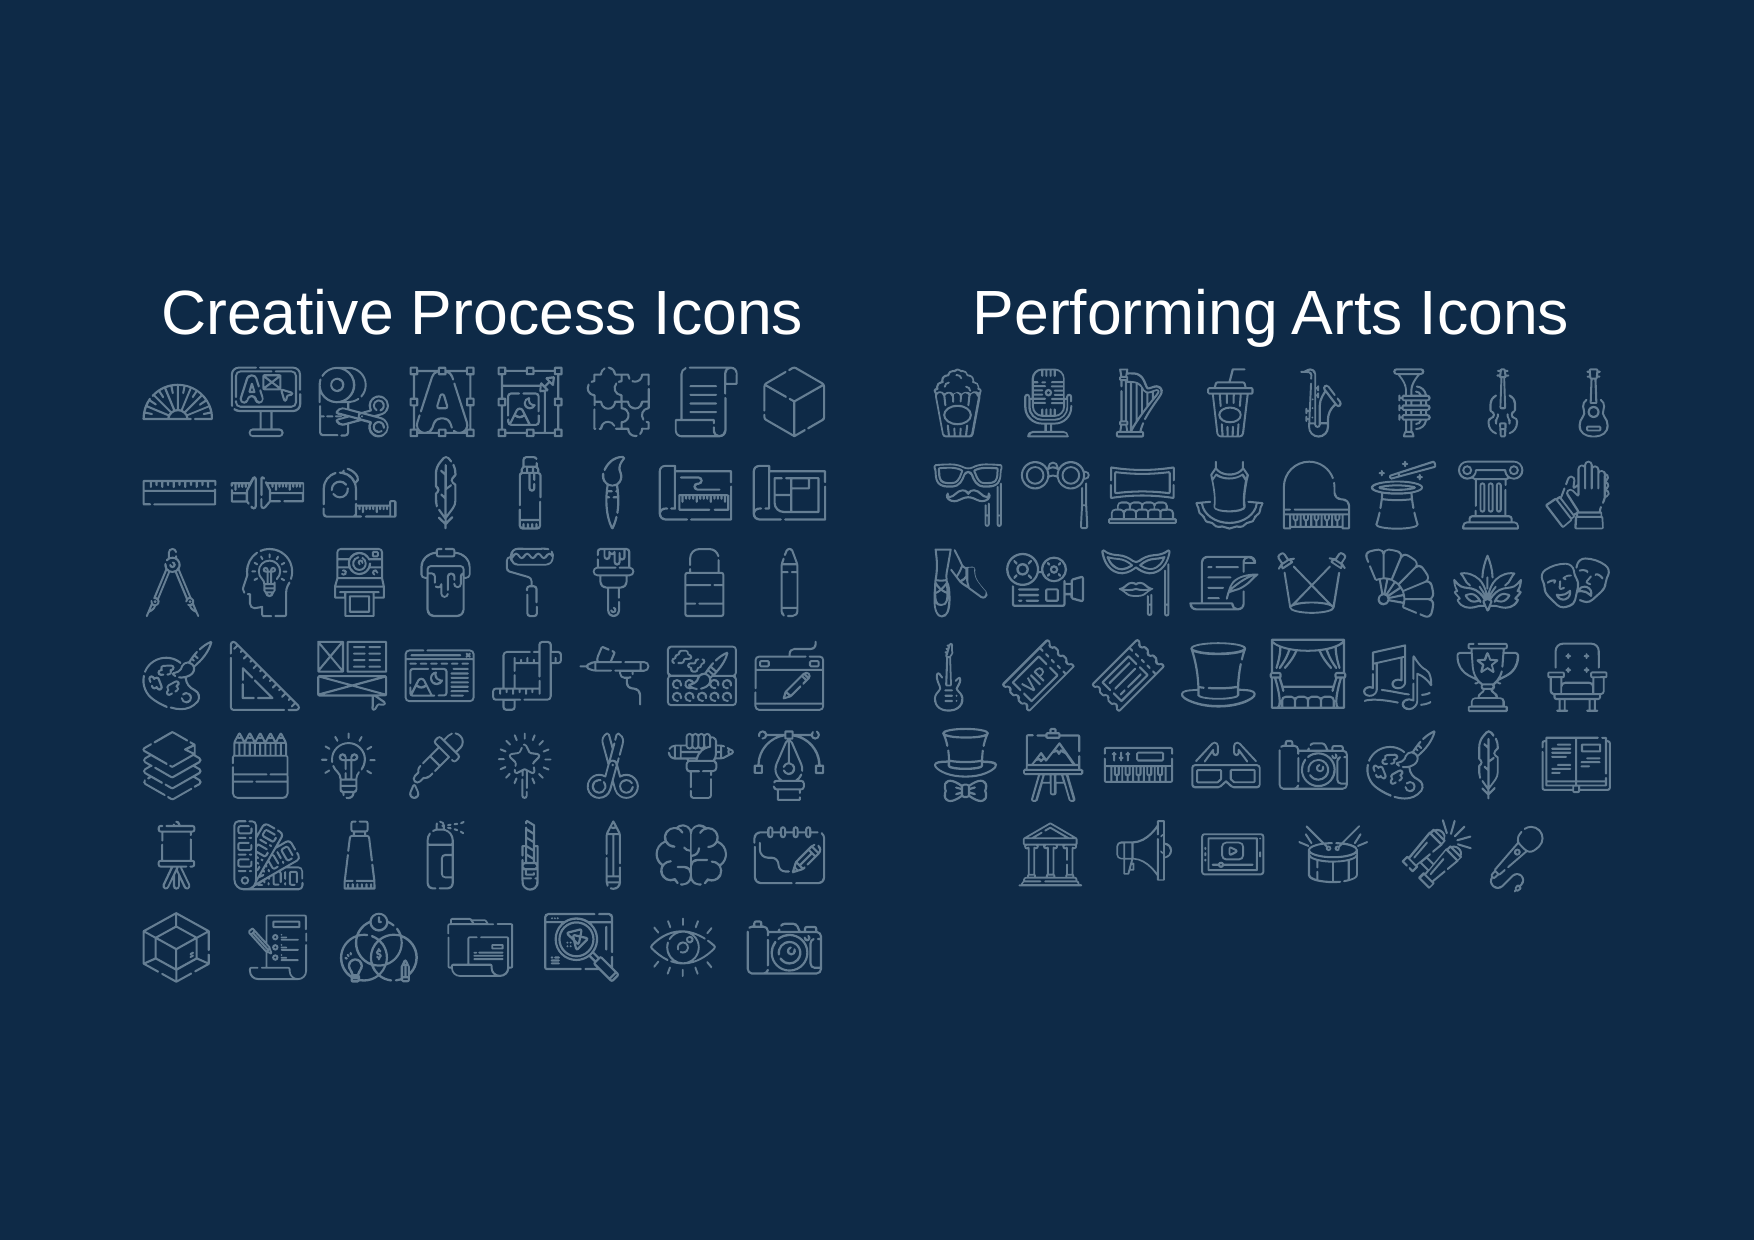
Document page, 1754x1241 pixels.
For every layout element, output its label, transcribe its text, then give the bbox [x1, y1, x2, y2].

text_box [1298, 825, 1369, 884]
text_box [497, 732, 552, 800]
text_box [933, 463, 1003, 528]
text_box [1191, 741, 1261, 789]
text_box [1364, 730, 1437, 800]
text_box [933, 368, 982, 438]
text_box [780, 547, 799, 618]
text_box [601, 455, 626, 530]
text_box [655, 824, 728, 886]
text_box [404, 649, 475, 703]
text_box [318, 366, 392, 438]
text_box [1001, 639, 1076, 712]
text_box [241, 547, 296, 618]
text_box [1278, 739, 1349, 791]
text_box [1539, 557, 1612, 609]
text_box [142, 479, 217, 506]
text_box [1401, 819, 1473, 889]
text_box Creative Process Icons [140, 257, 826, 353]
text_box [233, 819, 304, 891]
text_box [142, 911, 210, 984]
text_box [579, 645, 650, 706]
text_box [316, 640, 388, 711]
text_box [505, 547, 555, 618]
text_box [667, 732, 735, 800]
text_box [229, 640, 301, 712]
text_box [518, 455, 542, 530]
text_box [933, 727, 998, 803]
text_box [420, 547, 471, 618]
text_box [1545, 460, 1610, 530]
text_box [592, 547, 635, 618]
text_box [1107, 466, 1178, 525]
text_box [1018, 822, 1083, 887]
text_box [1200, 833, 1265, 876]
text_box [543, 912, 620, 983]
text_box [1488, 825, 1545, 893]
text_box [140, 640, 213, 711]
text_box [1100, 549, 1171, 617]
text_box [142, 383, 213, 421]
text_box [752, 464, 827, 521]
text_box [1195, 460, 1264, 530]
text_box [320, 732, 377, 800]
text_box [1276, 551, 1347, 615]
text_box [247, 914, 308, 981]
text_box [1452, 554, 1523, 612]
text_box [674, 366, 738, 438]
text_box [1478, 730, 1500, 800]
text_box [583, 732, 643, 800]
text_box [1365, 548, 1435, 618]
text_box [230, 366, 302, 438]
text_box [1392, 368, 1432, 438]
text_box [1370, 460, 1437, 530]
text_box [684, 547, 725, 618]
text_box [1487, 368, 1519, 438]
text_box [1456, 642, 1520, 713]
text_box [1541, 736, 1612, 794]
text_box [426, 820, 465, 890]
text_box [1004, 552, 1085, 608]
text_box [1116, 819, 1173, 882]
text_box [666, 645, 738, 707]
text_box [141, 730, 203, 801]
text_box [434, 455, 458, 530]
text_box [409, 366, 475, 438]
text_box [322, 467, 397, 519]
text_box [605, 820, 622, 890]
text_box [1189, 555, 1259, 611]
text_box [762, 366, 826, 438]
text_box [231, 732, 289, 799]
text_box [1206, 368, 1254, 438]
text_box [230, 475, 305, 510]
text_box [933, 548, 988, 618]
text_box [407, 732, 465, 800]
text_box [658, 464, 733, 521]
text_box [1269, 638, 1347, 709]
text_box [1022, 727, 1084, 803]
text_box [1578, 368, 1609, 438]
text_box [333, 547, 386, 618]
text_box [1547, 642, 1608, 712]
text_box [754, 640, 825, 712]
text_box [447, 917, 514, 978]
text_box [1091, 638, 1165, 712]
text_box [1020, 460, 1091, 530]
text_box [649, 917, 717, 978]
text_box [1023, 368, 1073, 438]
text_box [746, 919, 823, 975]
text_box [491, 640, 563, 711]
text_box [343, 820, 376, 890]
text_box [753, 730, 825, 801]
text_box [157, 820, 196, 890]
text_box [1103, 746, 1174, 784]
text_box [497, 366, 563, 438]
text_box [145, 547, 200, 618]
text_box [584, 366, 651, 438]
text_box Performing Arts Icons [928, 257, 1614, 353]
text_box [1299, 368, 1343, 438]
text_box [1362, 644, 1433, 711]
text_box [339, 912, 419, 983]
text_box [1115, 368, 1163, 438]
text_box [1180, 642, 1256, 708]
text_box [1282, 460, 1351, 530]
text_box [521, 819, 539, 891]
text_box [753, 825, 826, 885]
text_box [1457, 460, 1524, 530]
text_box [933, 642, 965, 712]
